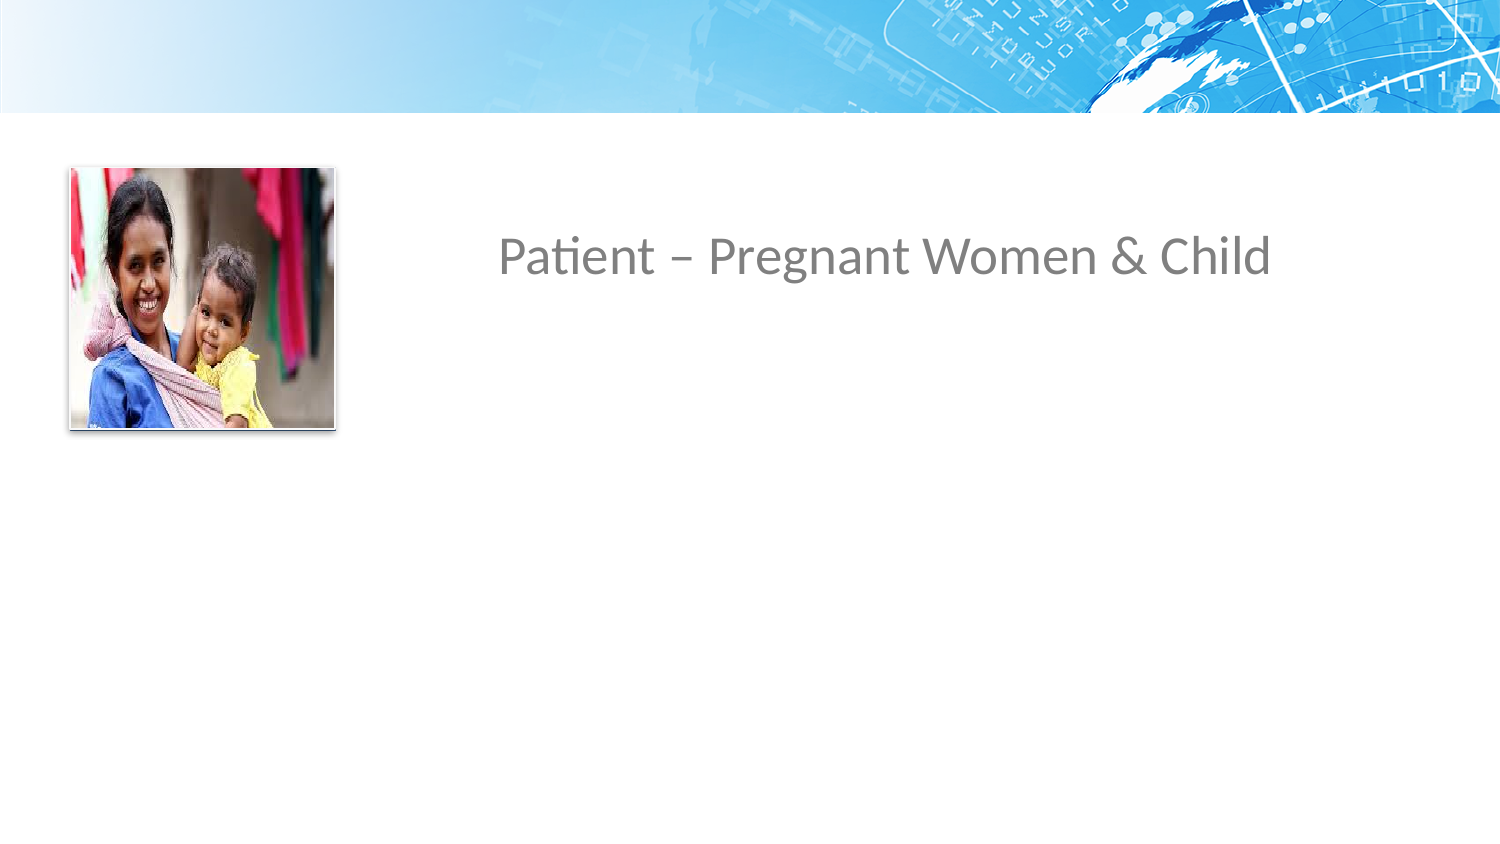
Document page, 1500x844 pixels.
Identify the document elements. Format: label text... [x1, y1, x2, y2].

text_box Patient – Pregnant Women & Child [353, 211, 1419, 359]
text_box [69, 167, 336, 430]
picture [0, 0, 1500, 113]
